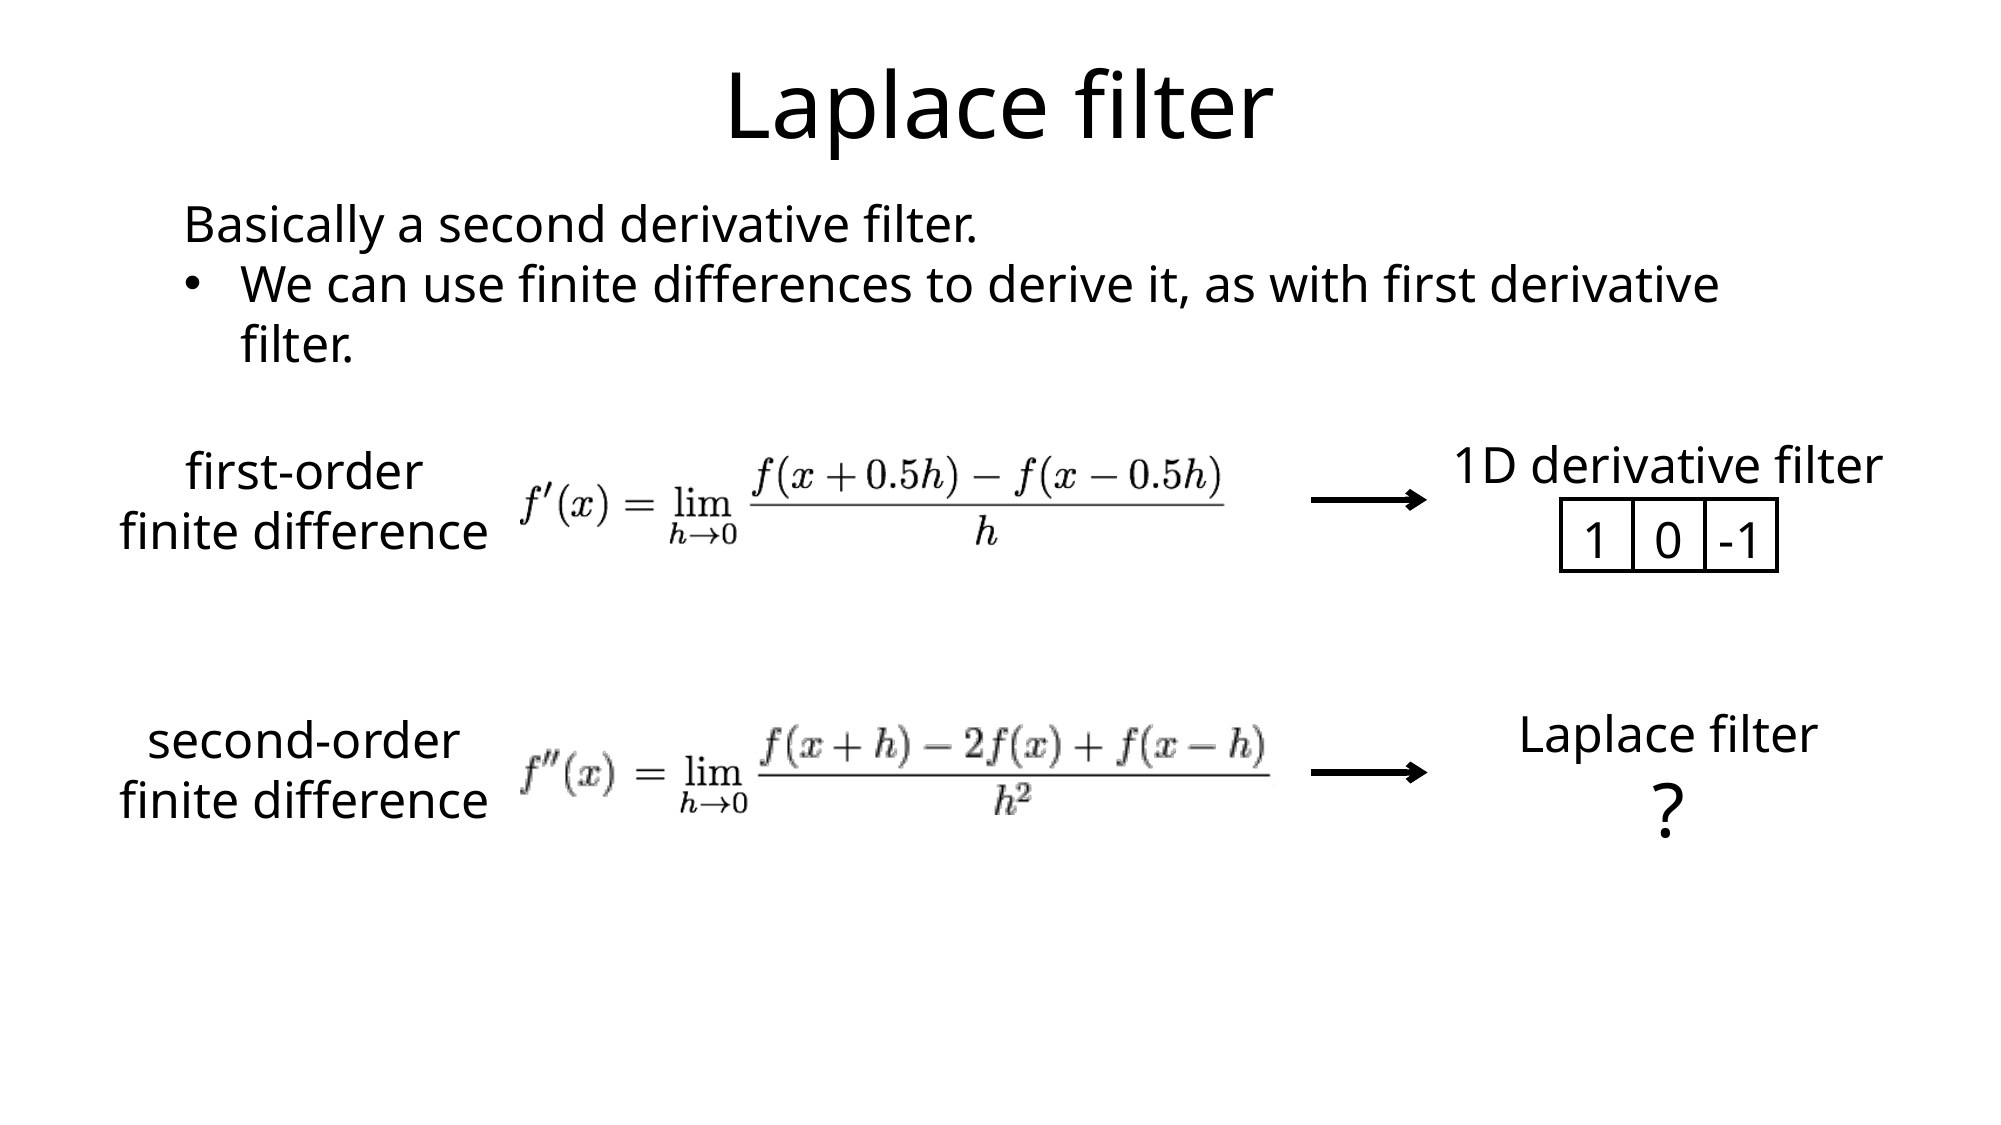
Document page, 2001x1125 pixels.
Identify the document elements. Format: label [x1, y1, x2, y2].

text_box [139, 697, 1860, 858]
text_box [179, 218, 1727, 378]
title [0, 0, 2000, 218]
text_box [139, 428, 1860, 571]
